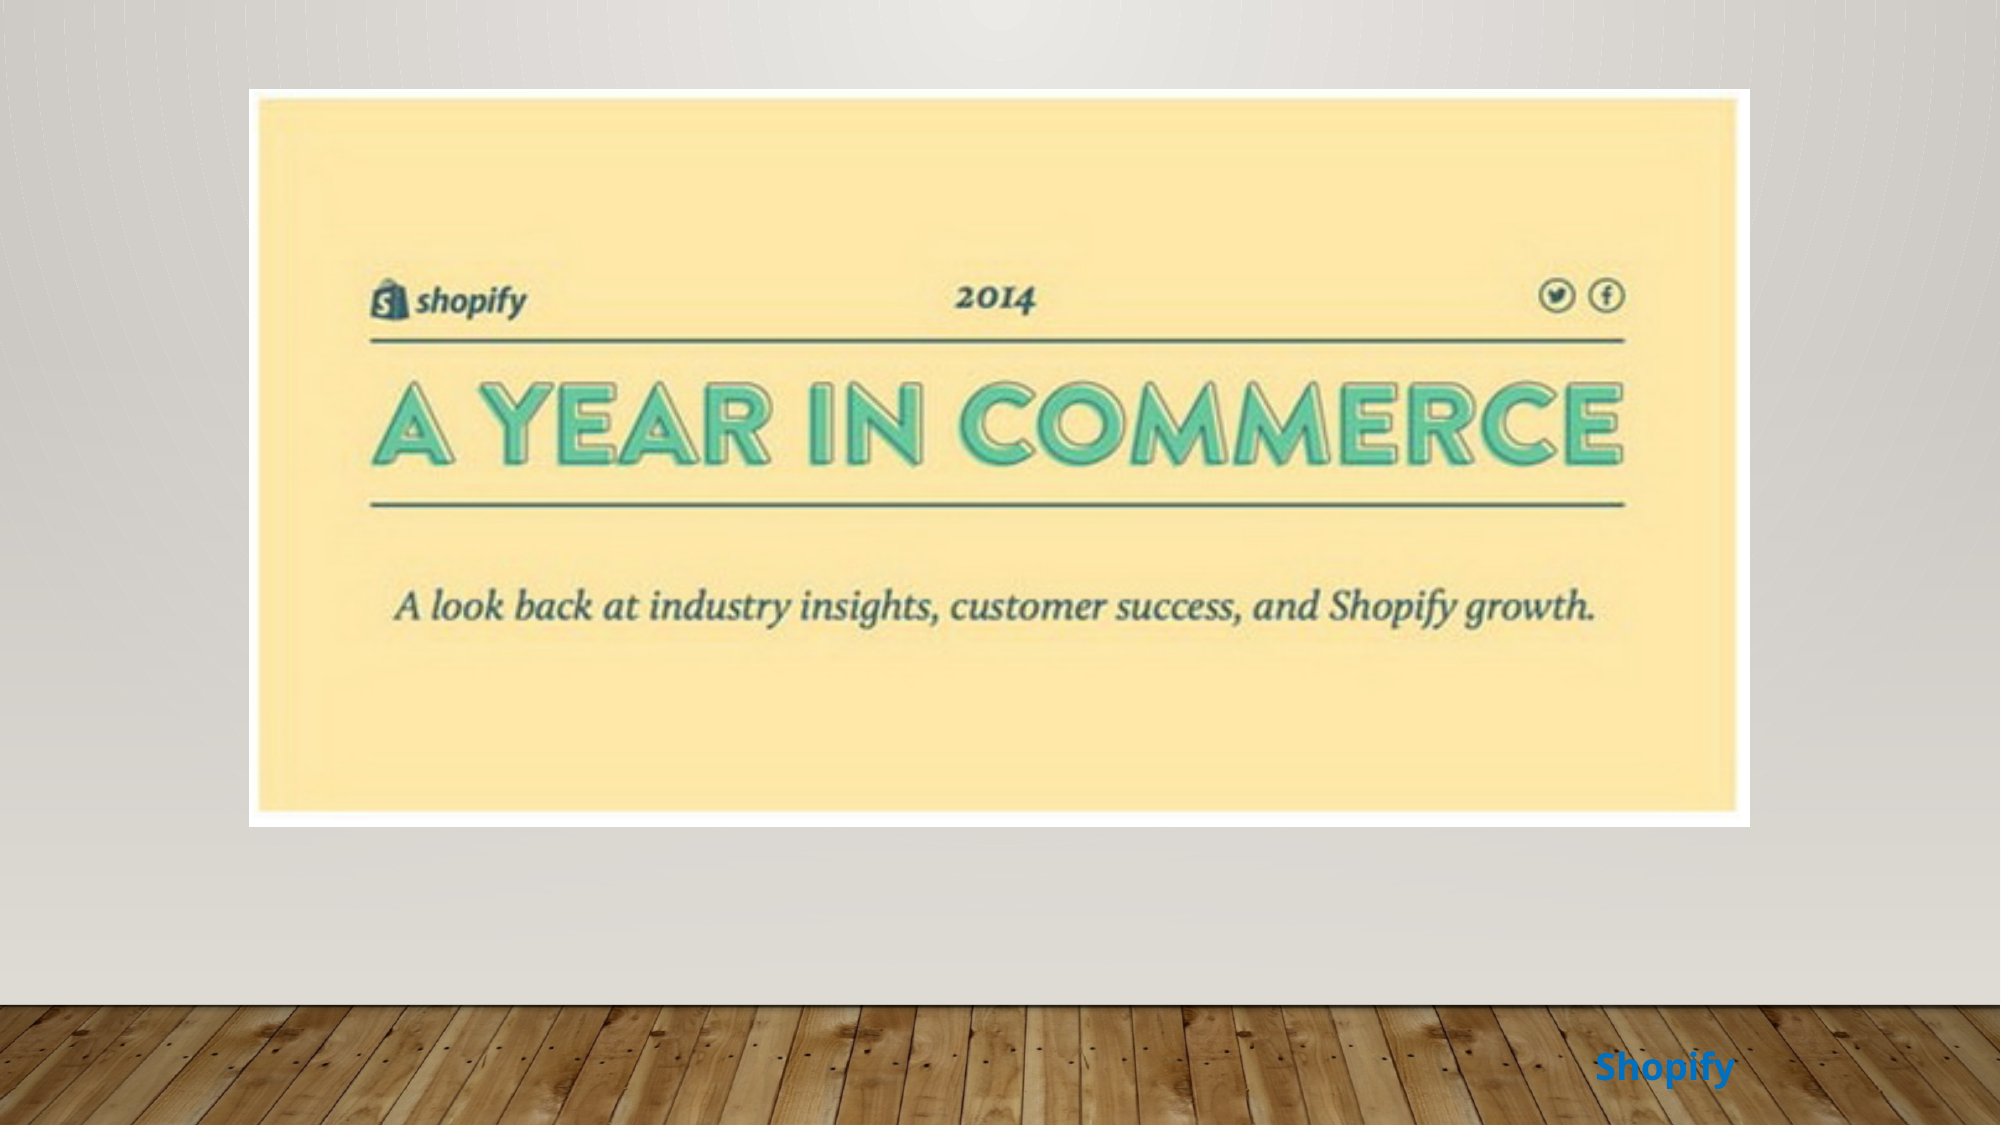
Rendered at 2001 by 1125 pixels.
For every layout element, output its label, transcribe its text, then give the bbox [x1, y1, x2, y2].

picture [0, 1005, 2000, 1125]
text_box Shopify [1580, 1035, 1750, 1095]
picture [249, 89, 1751, 827]
